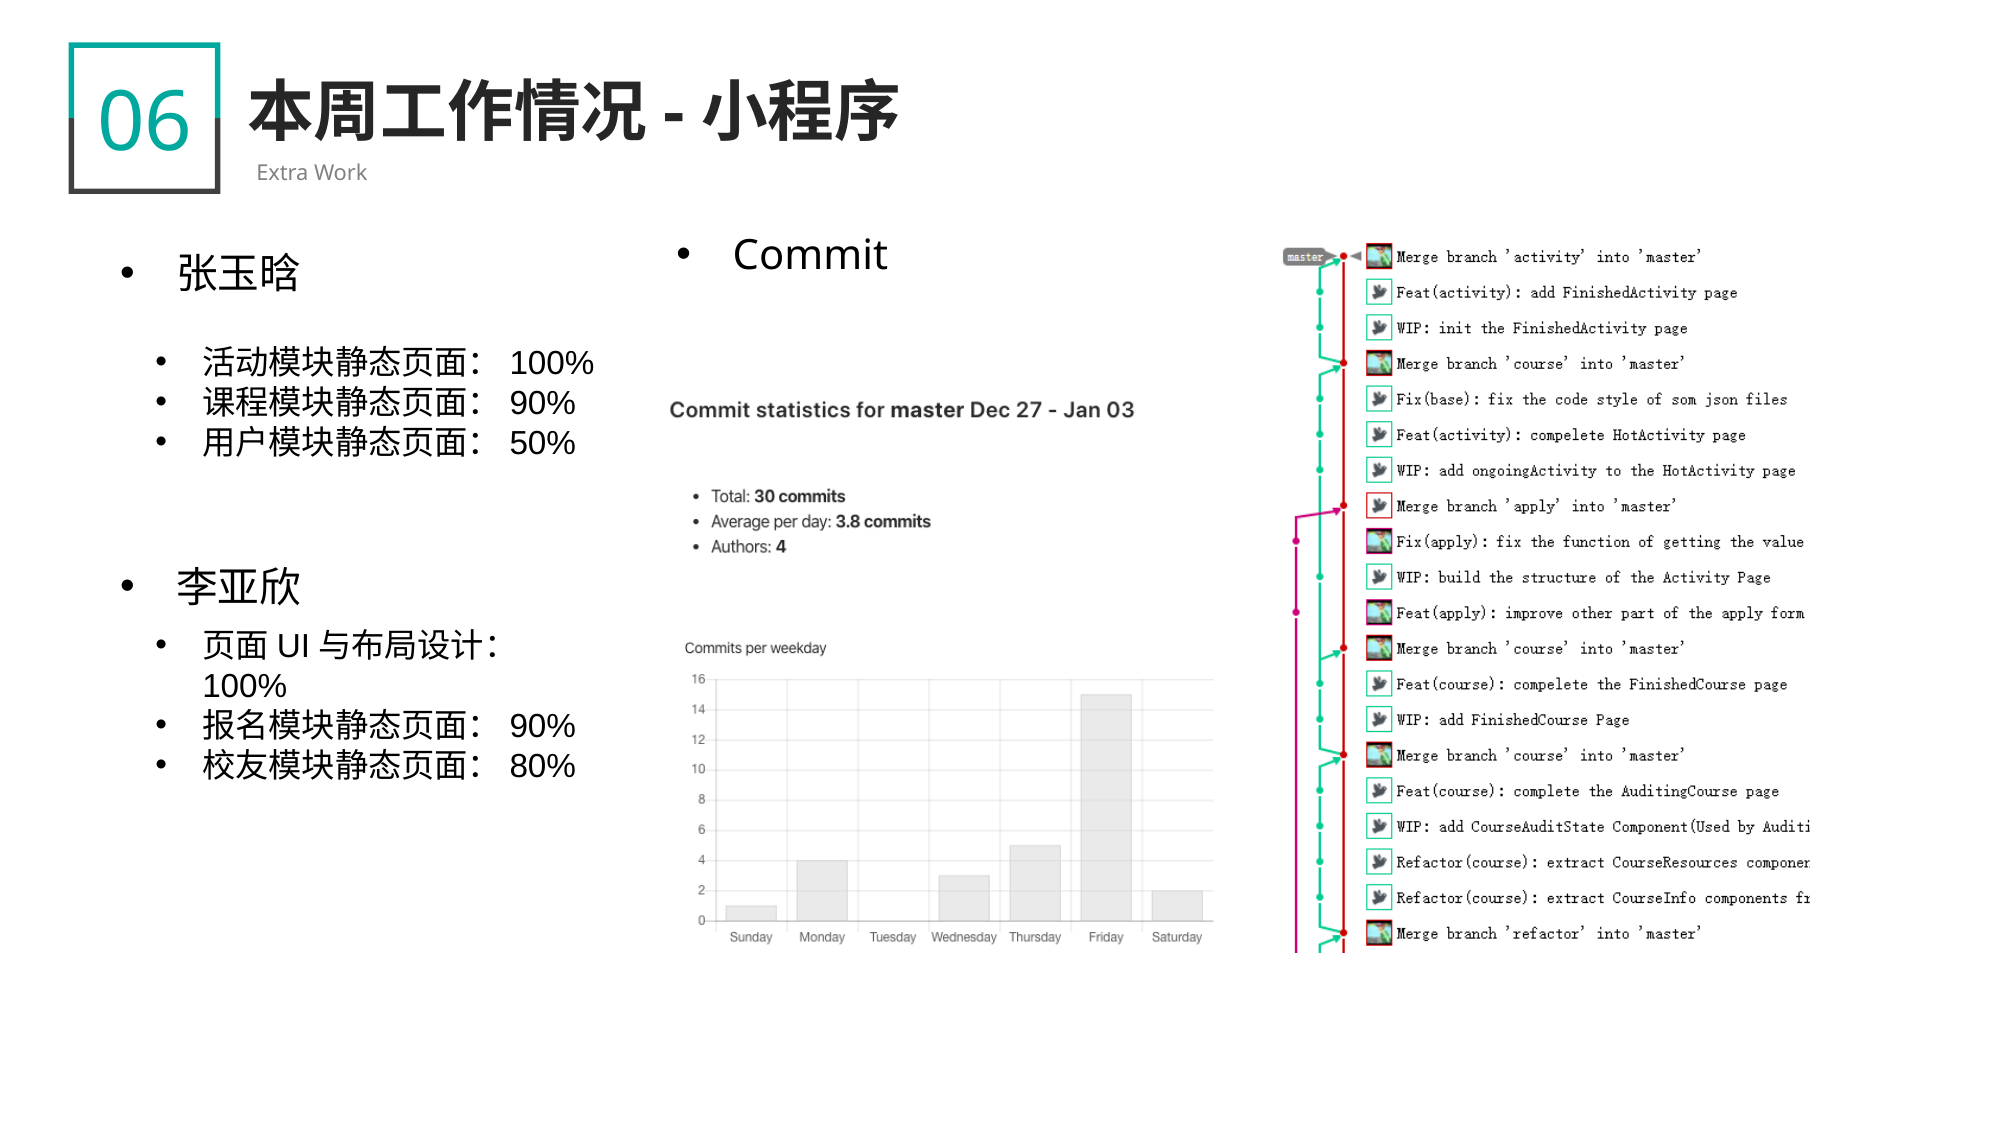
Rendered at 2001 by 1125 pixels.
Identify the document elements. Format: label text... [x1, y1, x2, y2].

text_box [68, 175, 221, 195]
text_box 06 [68, 60, 221, 175]
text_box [105, 214, 620, 754]
picture [1275, 236, 1810, 953]
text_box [241, 60, 941, 191]
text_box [661, 195, 1227, 953]
text_box [68, 41, 221, 60]
